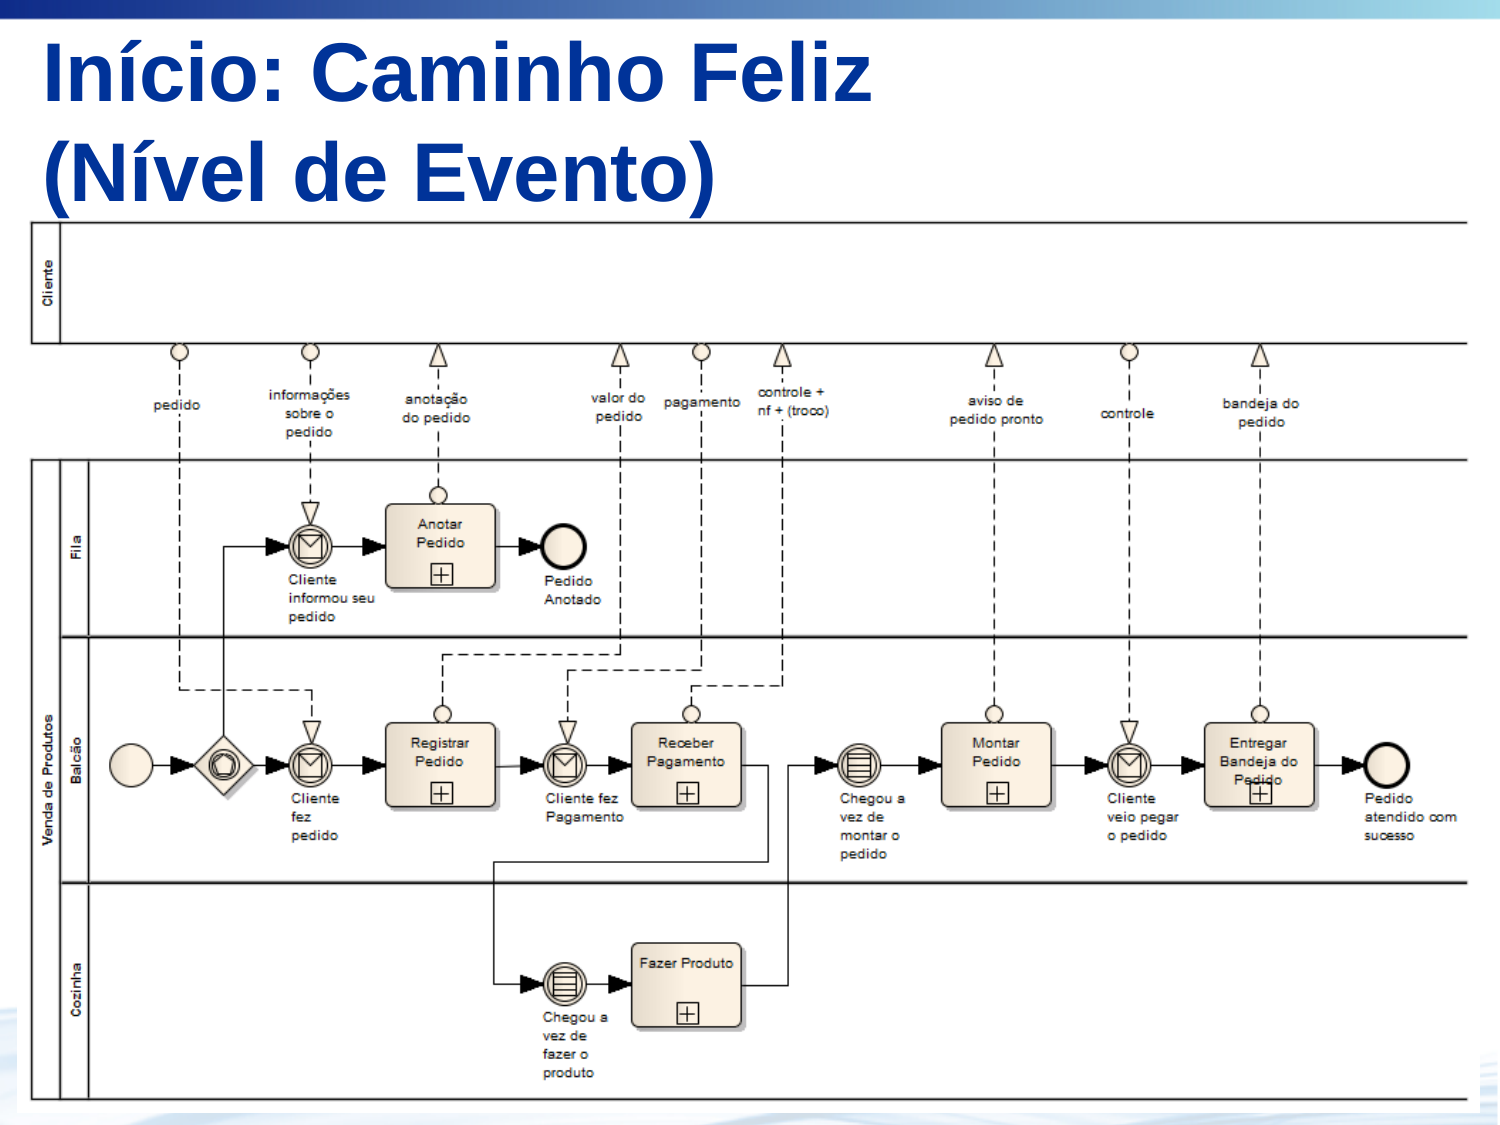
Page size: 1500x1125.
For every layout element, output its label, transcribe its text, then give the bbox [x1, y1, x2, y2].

title Início: Caminho Feliz (Nível de Evento) [27, 42, 1471, 195]
picture [0, 0, 1500, 1125]
